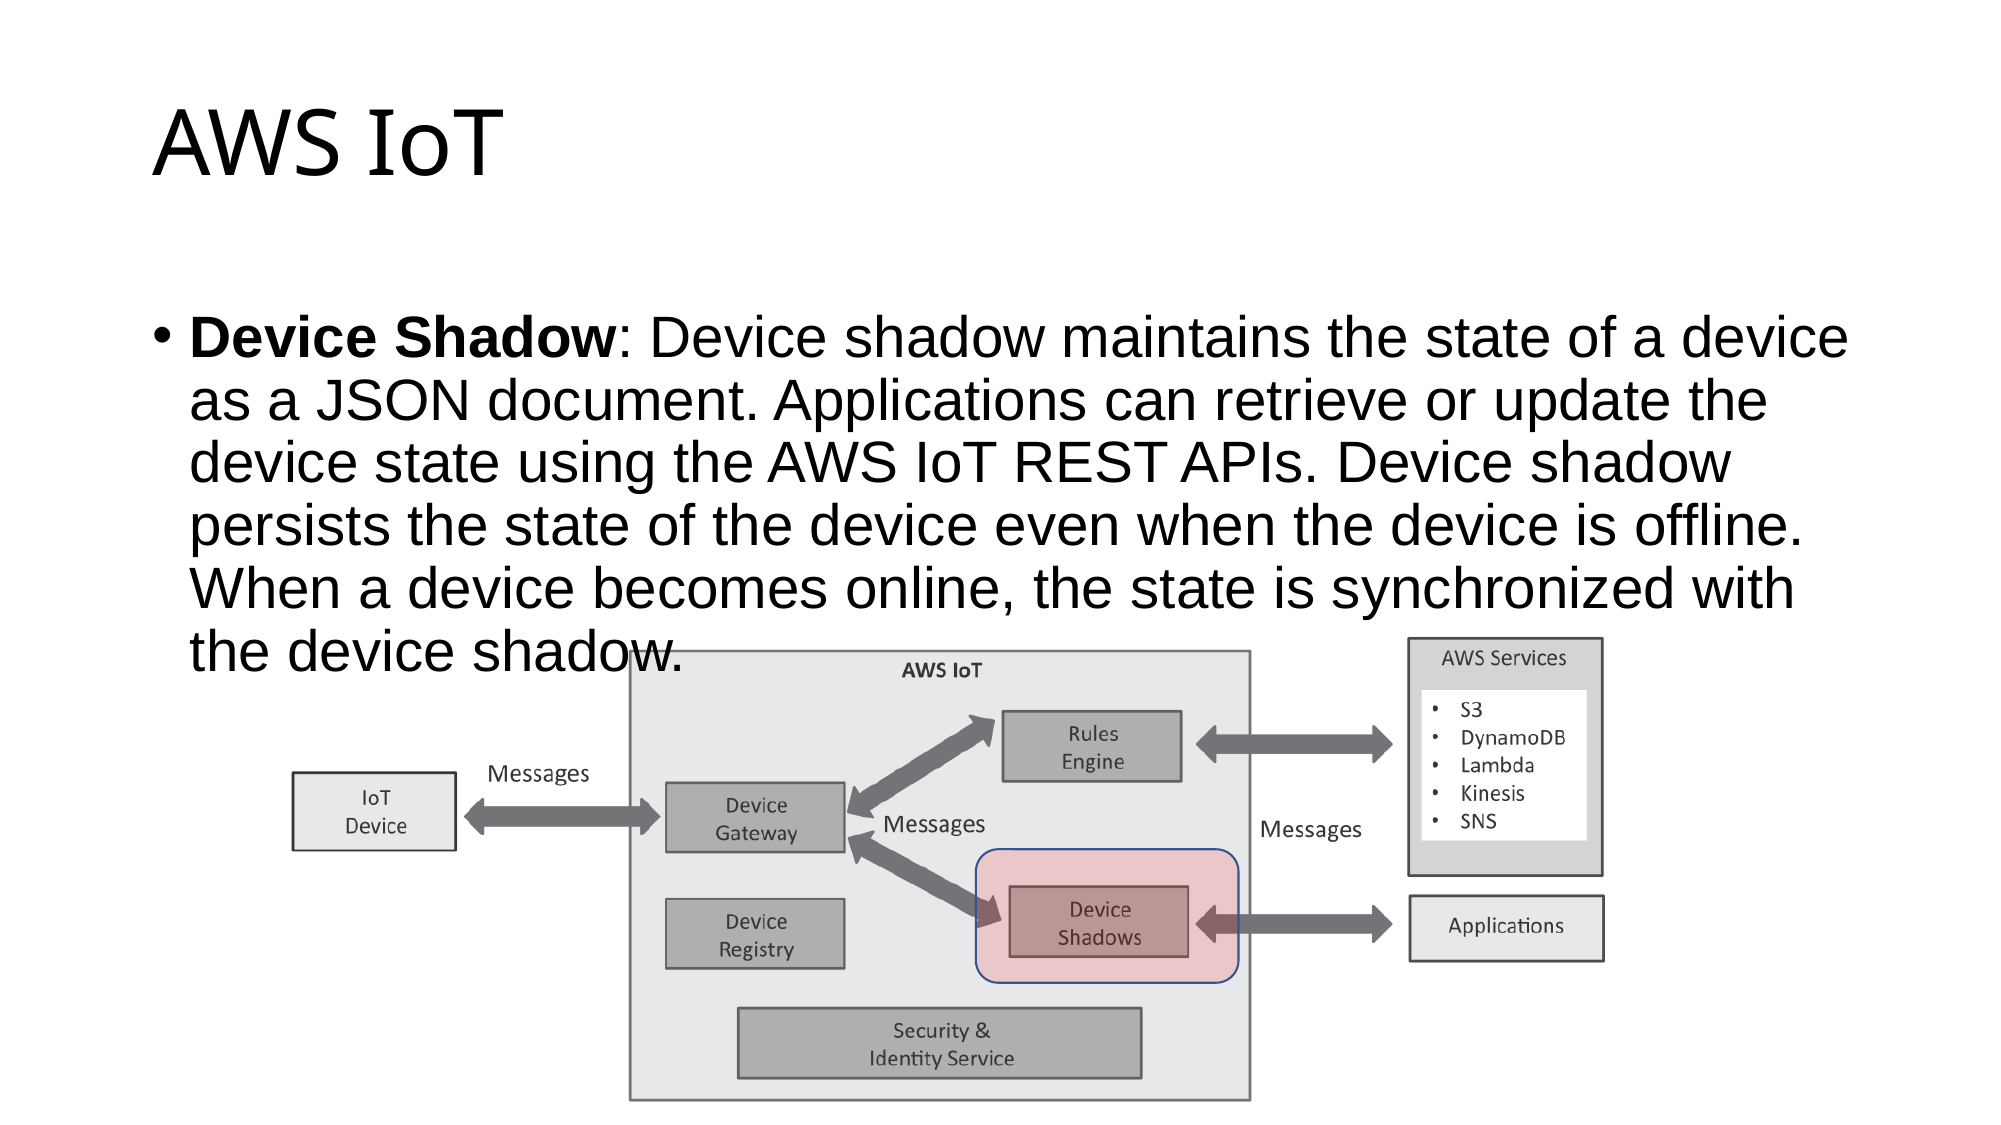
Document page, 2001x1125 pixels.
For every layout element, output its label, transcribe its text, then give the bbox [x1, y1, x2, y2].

title AWS IoT [137, 59, 1863, 233]
picture [274, 620, 1629, 1114]
list Device Shadow: Device shadow maintains the state of a device as a JSON document. Applications can retrieve or update the device state using the AWS IoT REST APIs. Device shadow persists the state of the device even when the device is offline. When a device becomes online, the state is synchronized with the device shadow. [137, 299, 1896, 1014]
